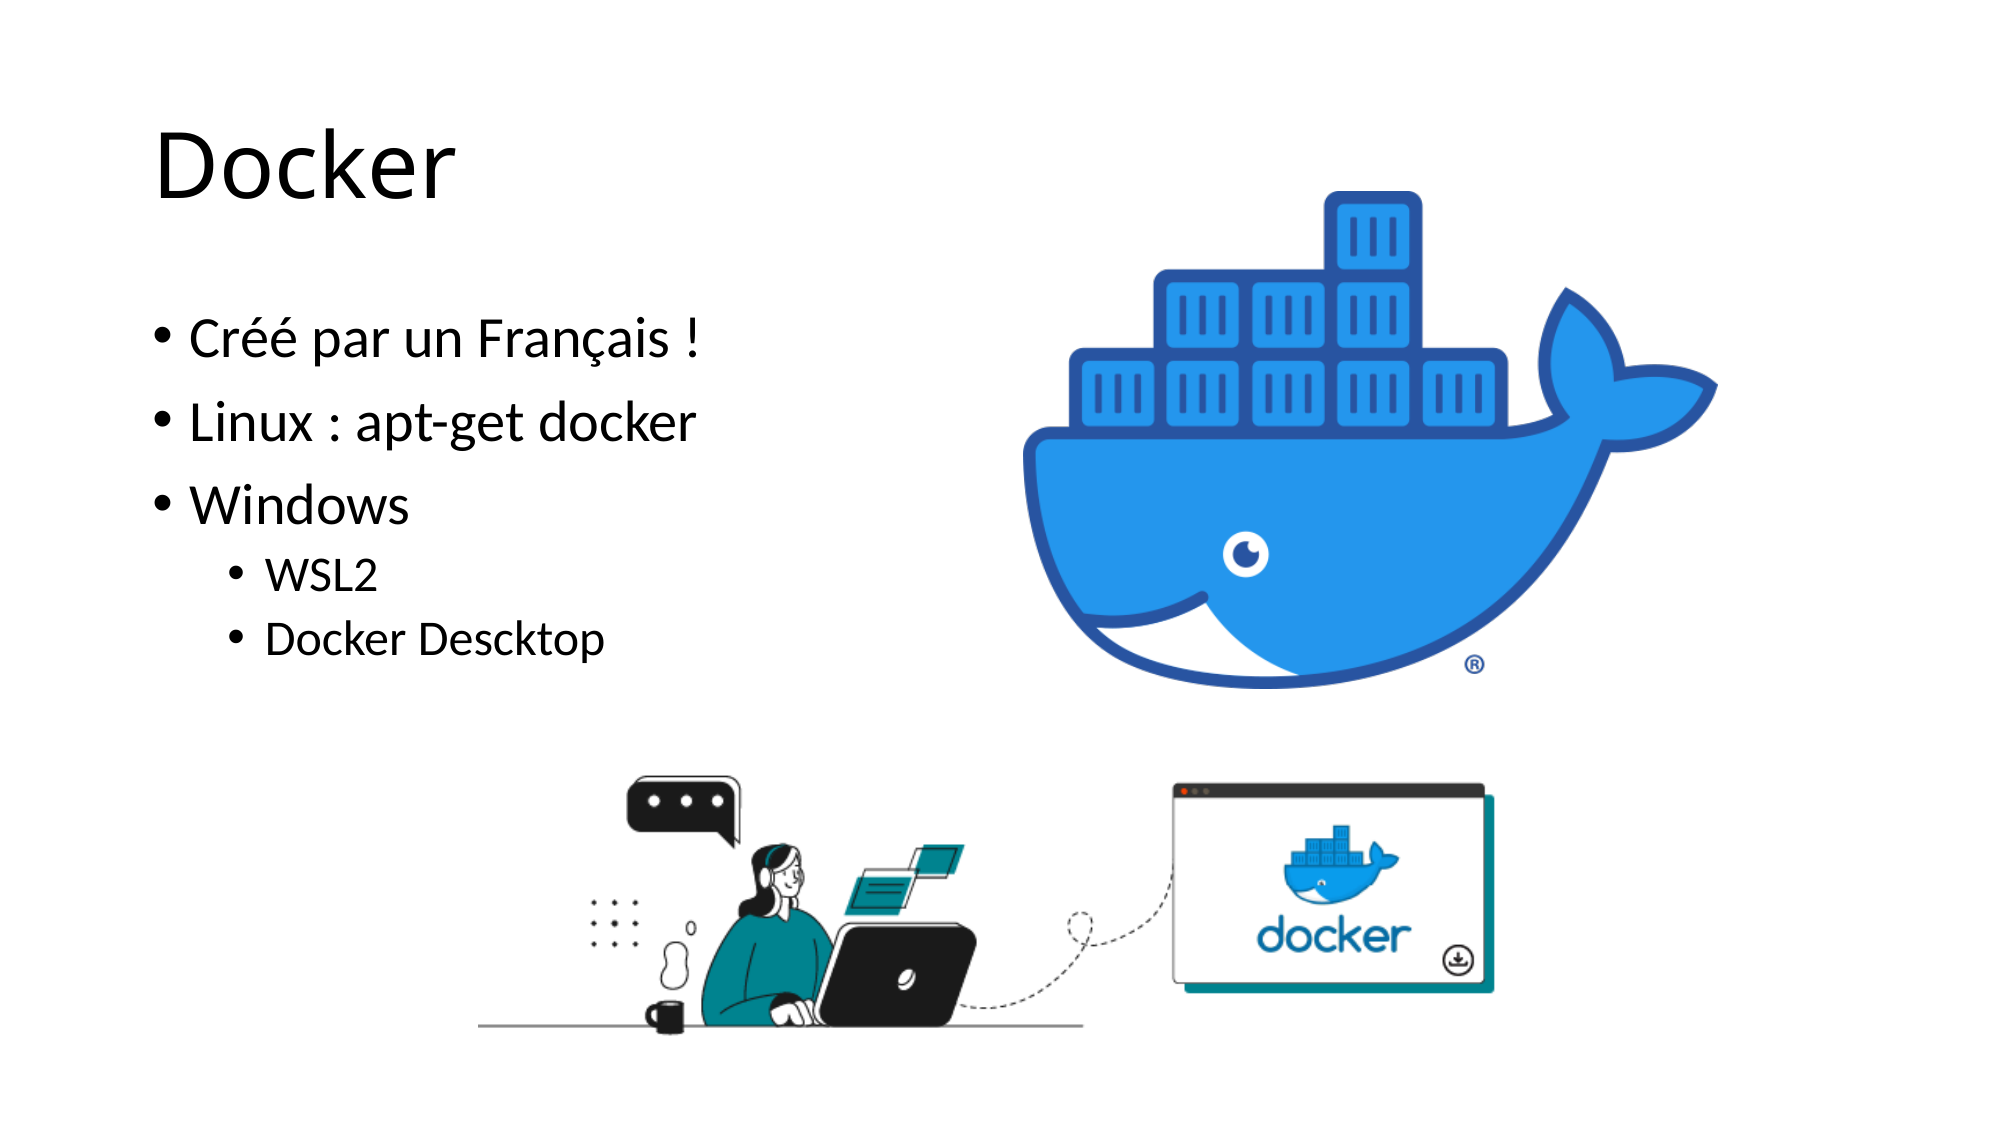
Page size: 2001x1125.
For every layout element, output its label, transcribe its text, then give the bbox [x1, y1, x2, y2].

picture [478, 729, 1568, 1042]
title Docker [137, 59, 1863, 278]
list Créé par un Français ! Linux : apt-get docker Windows WSL2 Docker Descktop [137, 299, 1863, 1014]
picture [1023, 191, 1718, 689]
